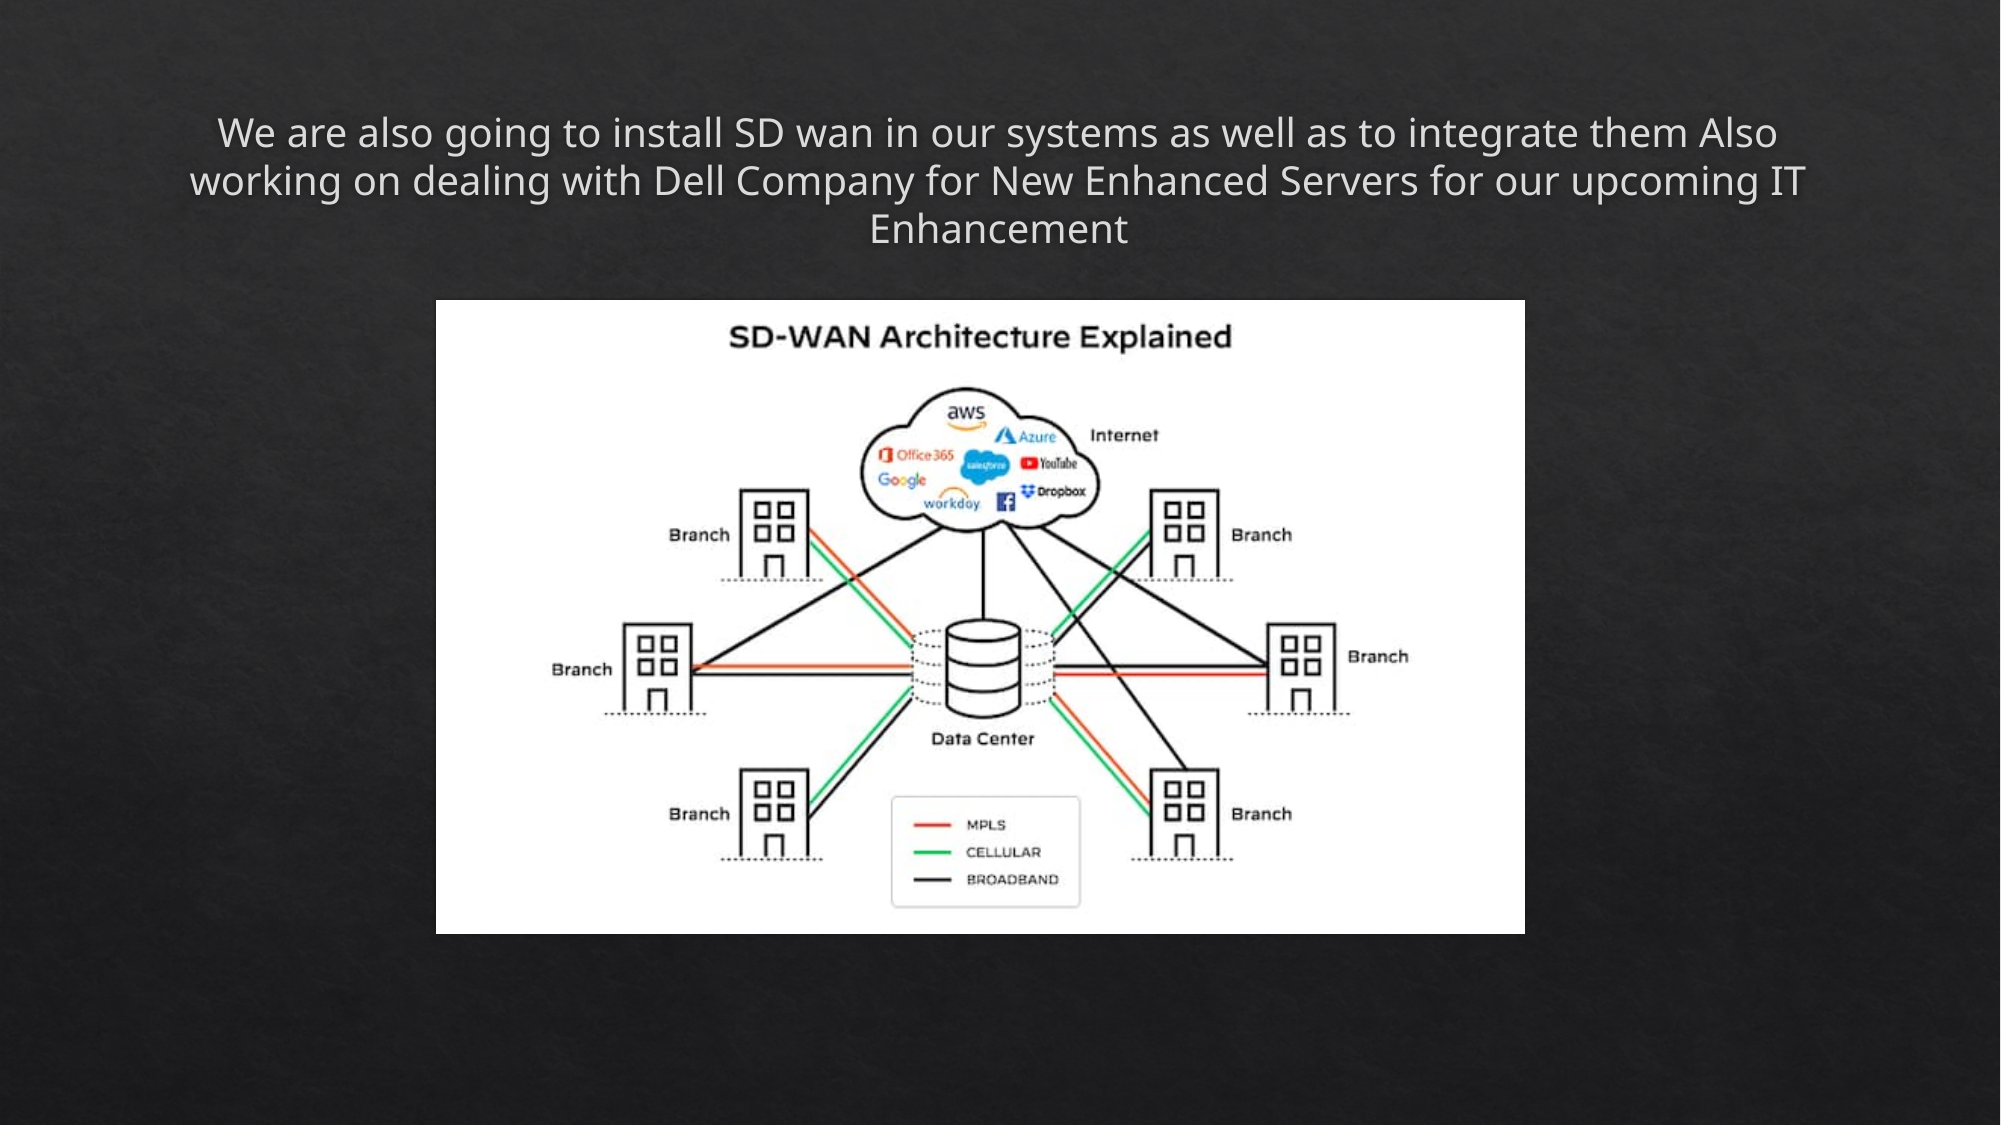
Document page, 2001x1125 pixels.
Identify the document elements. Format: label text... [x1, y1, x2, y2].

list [436, 300, 1526, 934]
title We are also going to install SD wan in our systems as well as to integrate them Also working on dealing with Dell Company for New Enhanced Servers for our upcoming IT Enhancement [149, 99, 1849, 260]
